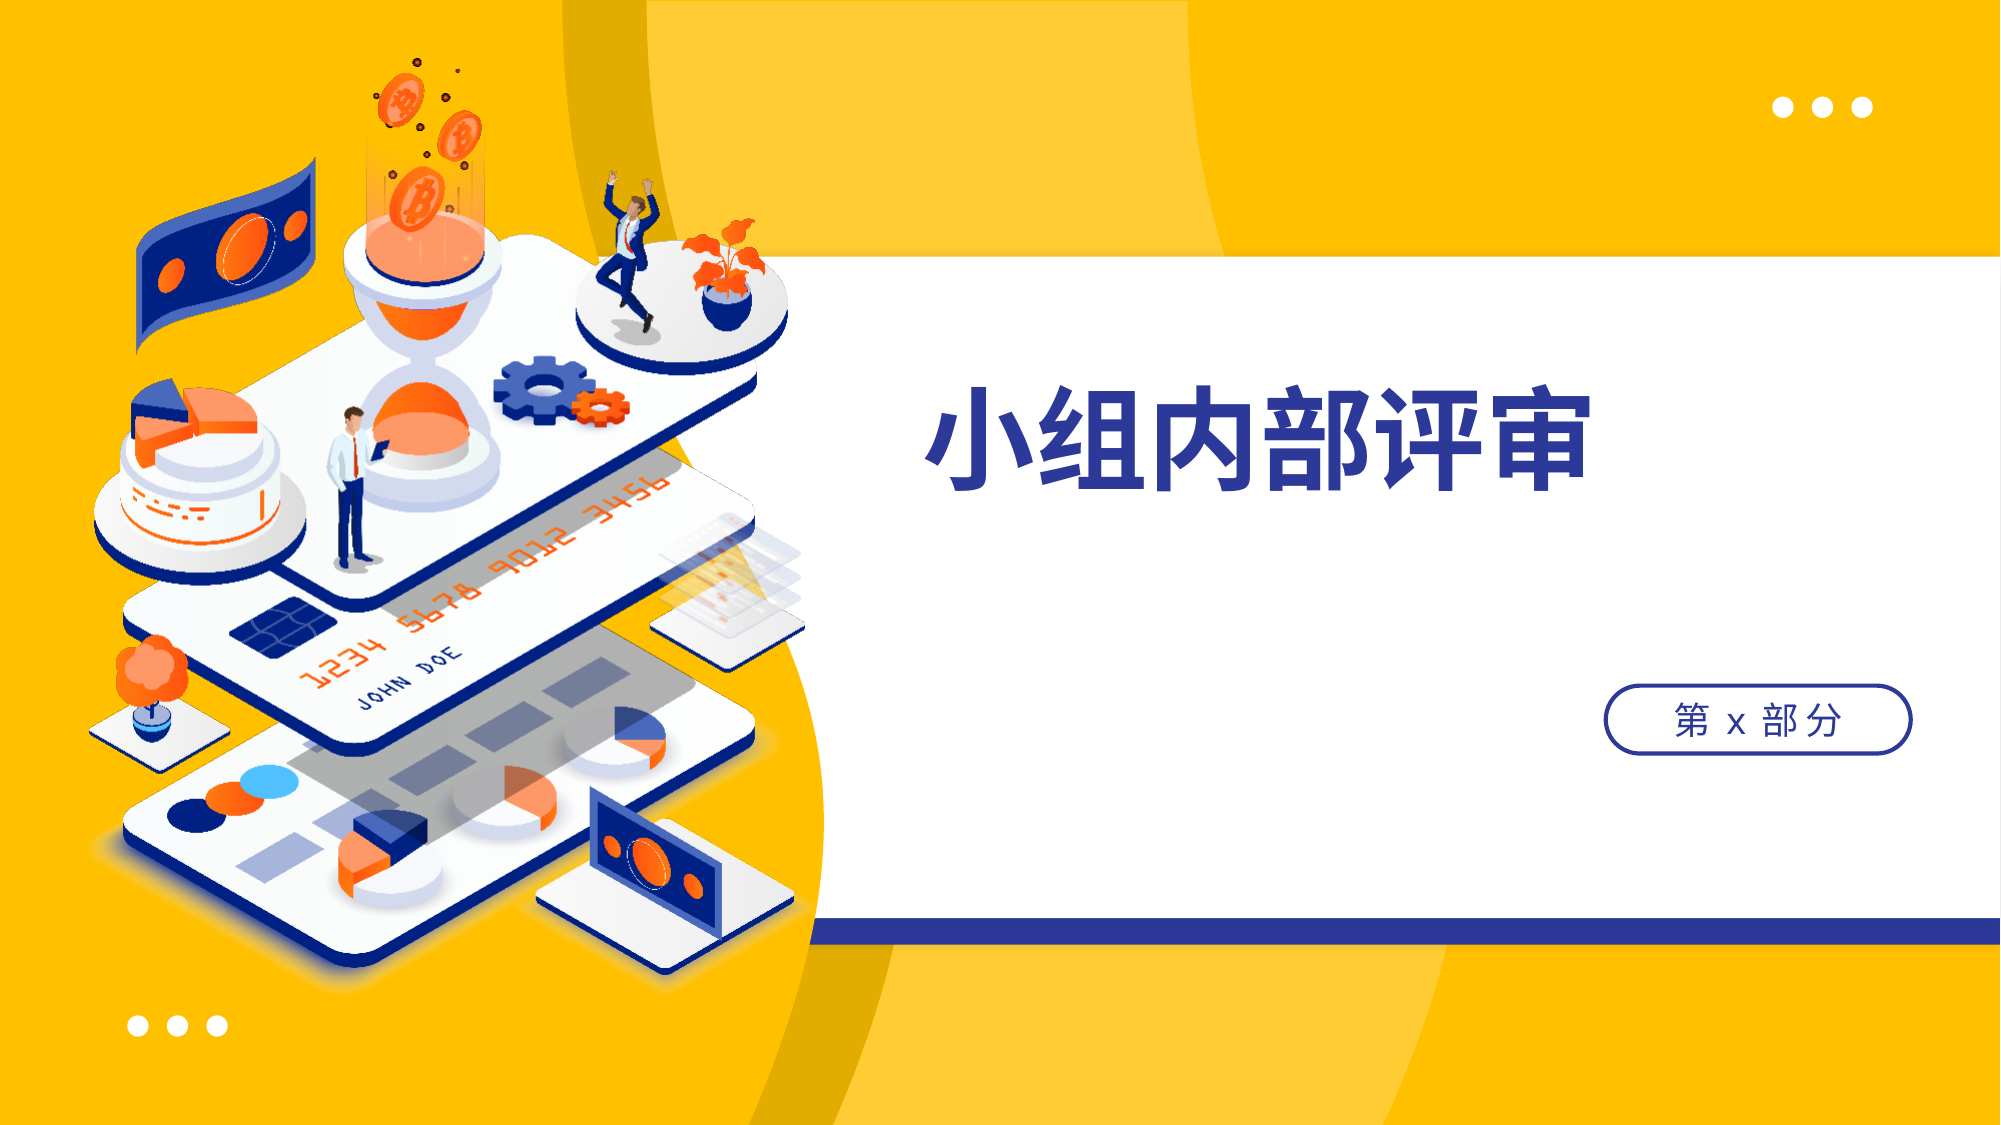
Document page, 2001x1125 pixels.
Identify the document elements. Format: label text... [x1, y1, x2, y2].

text_box 小组内部评审 [908, 361, 1613, 512]
text_box 第x部分 [1604, 684, 1912, 755]
picture [86, 58, 820, 997]
